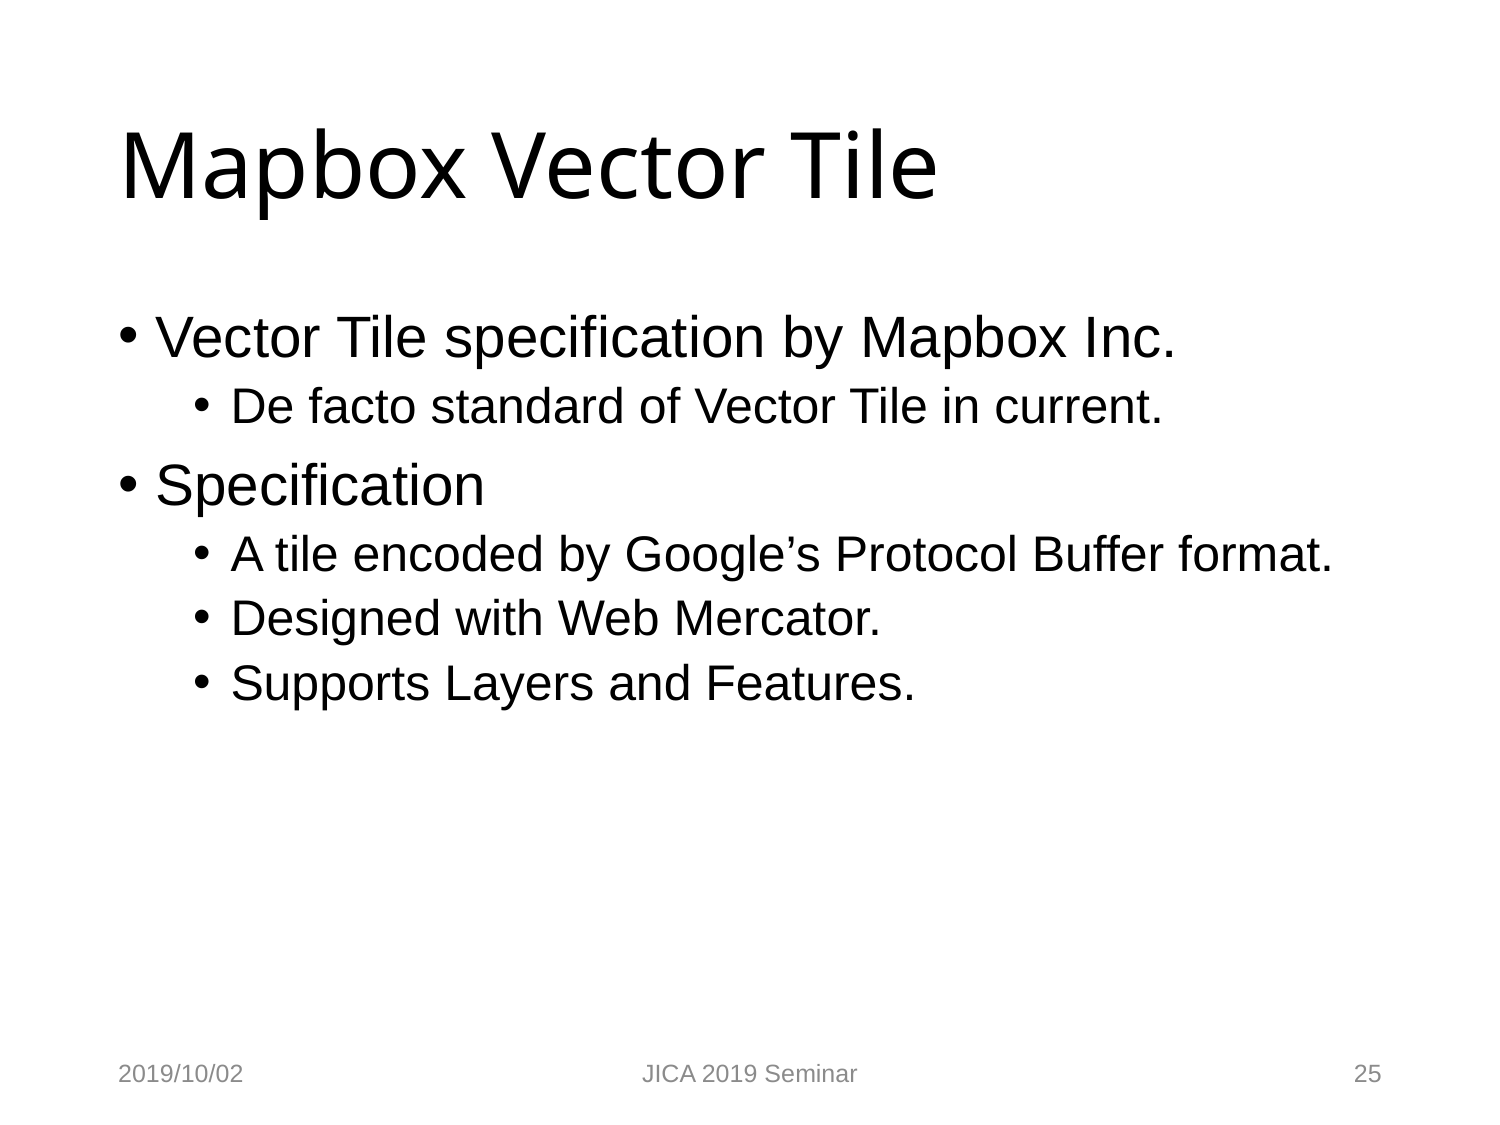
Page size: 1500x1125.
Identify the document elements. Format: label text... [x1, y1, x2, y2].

title Mapbox Vector Tile [103, 59, 1397, 278]
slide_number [103, 1042, 441, 1103]
footer JICA 2019 Seminar [496, 1042, 1004, 1103]
list Vector Tile specification by Mapbox Inc. De facto standard of Vector Tile in current. Specification A tile encoded by Google’s Protocol Buffer format. Designed with Web Mercator. Supports Layers and Features. [103, 299, 1397, 1014]
slide_number 25 [1059, 1042, 1397, 1103]
